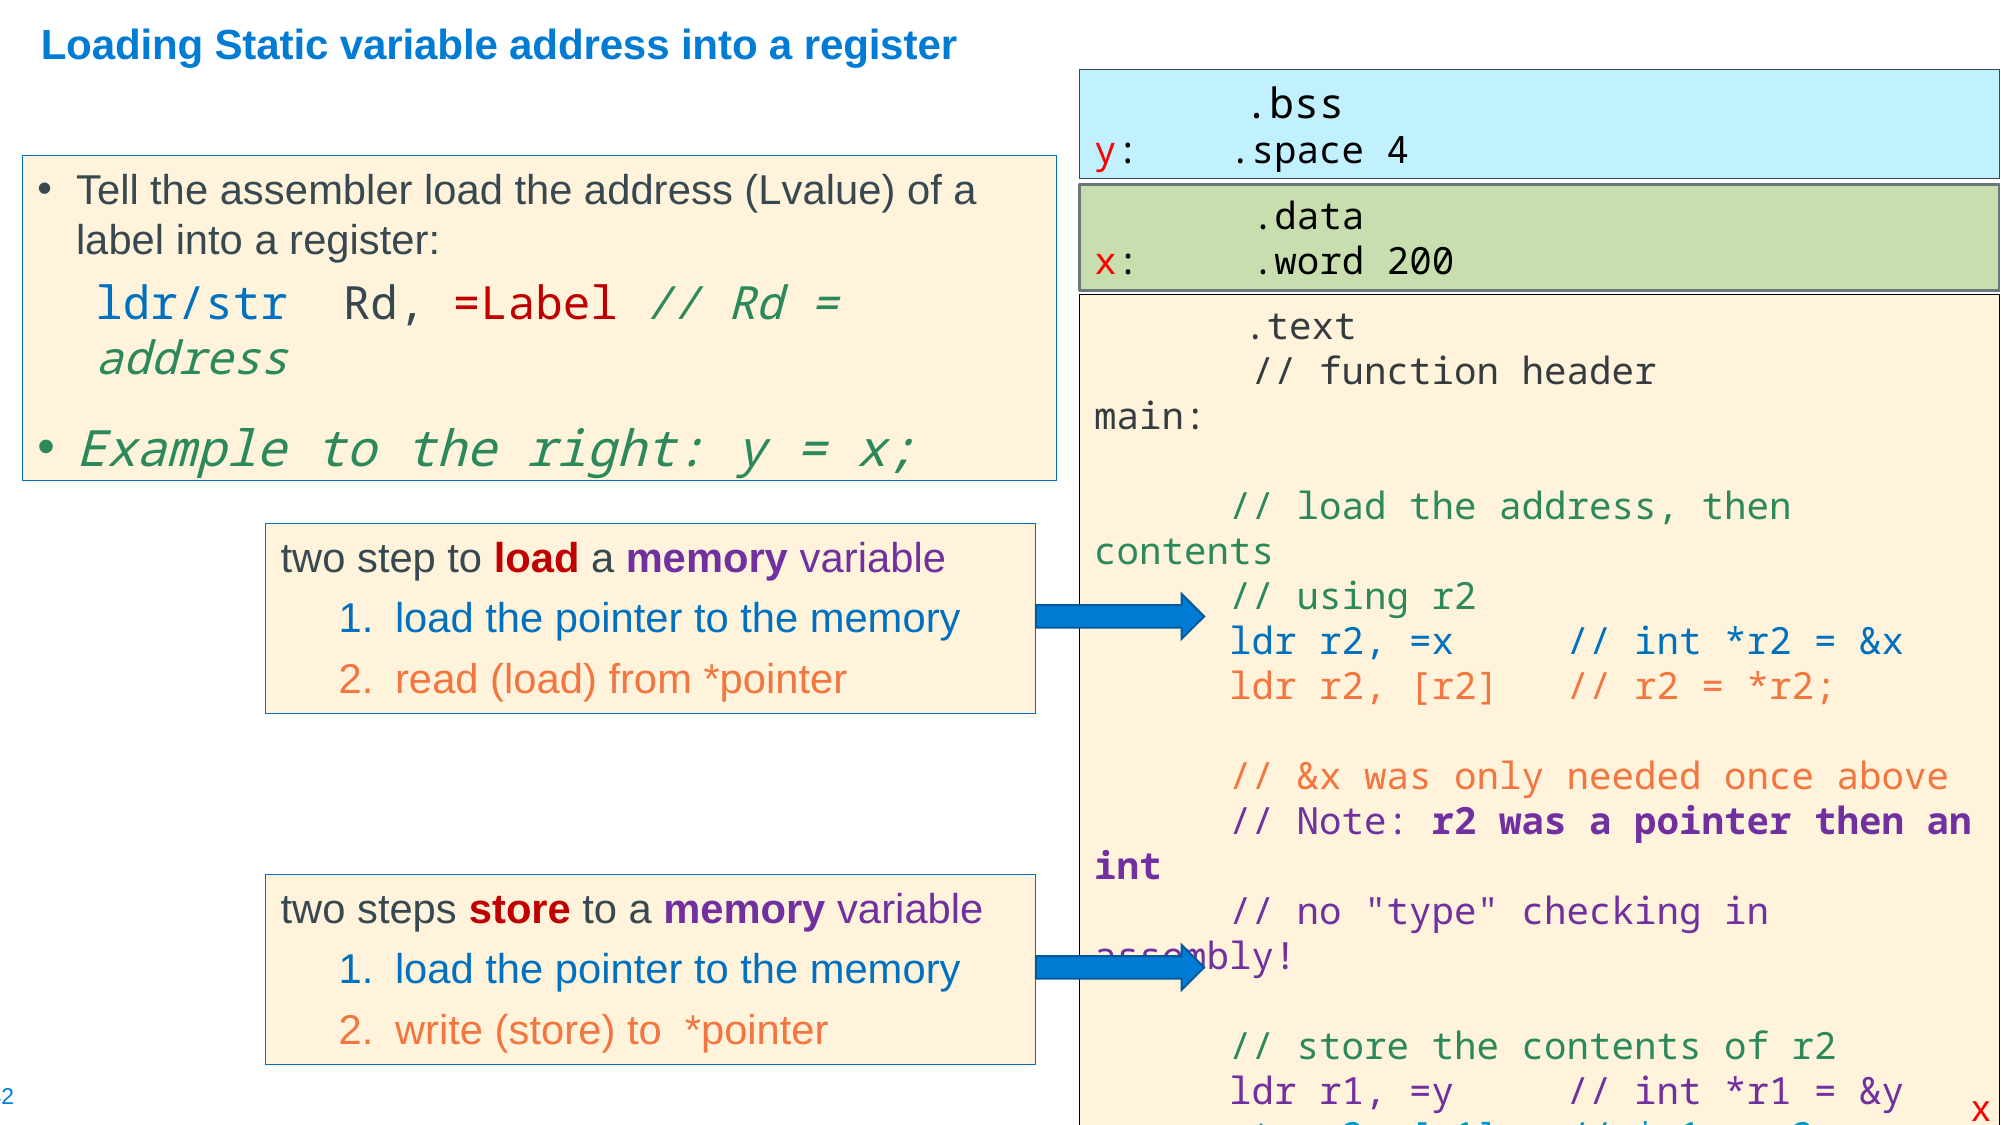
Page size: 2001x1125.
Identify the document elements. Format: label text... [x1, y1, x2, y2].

text_box .data x: .word 200 [1079, 184, 2000, 291]
title Loading Static variable address into a register [25, 15, 1751, 76]
text_box x [1956, 1076, 2000, 1125]
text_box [265, 874, 1204, 1065]
text_box .text // function header main: // load the address, then contents // using r2 ldr r2, =x // int *r2 = &x ldr r2, [r2] // r2 = *r2; // &x was only needed once above // Note: r2 was a pointer then an int // no "type" checking in assembly! // store the contents of r2 ldr r1, =y // int *r1 = &y str r2, [r1] // *r1 = r2 … [1079, 294, 2000, 1125]
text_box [265, 523, 1204, 714]
text_box .bss y: .space 4 [1079, 69, 2000, 179]
text_box Tell the assembler load the address (Lvalue) of a label into a register: ldr/str Rd, =Label // Rd = address Example to the right: y = x; [22, 155, 1057, 481]
